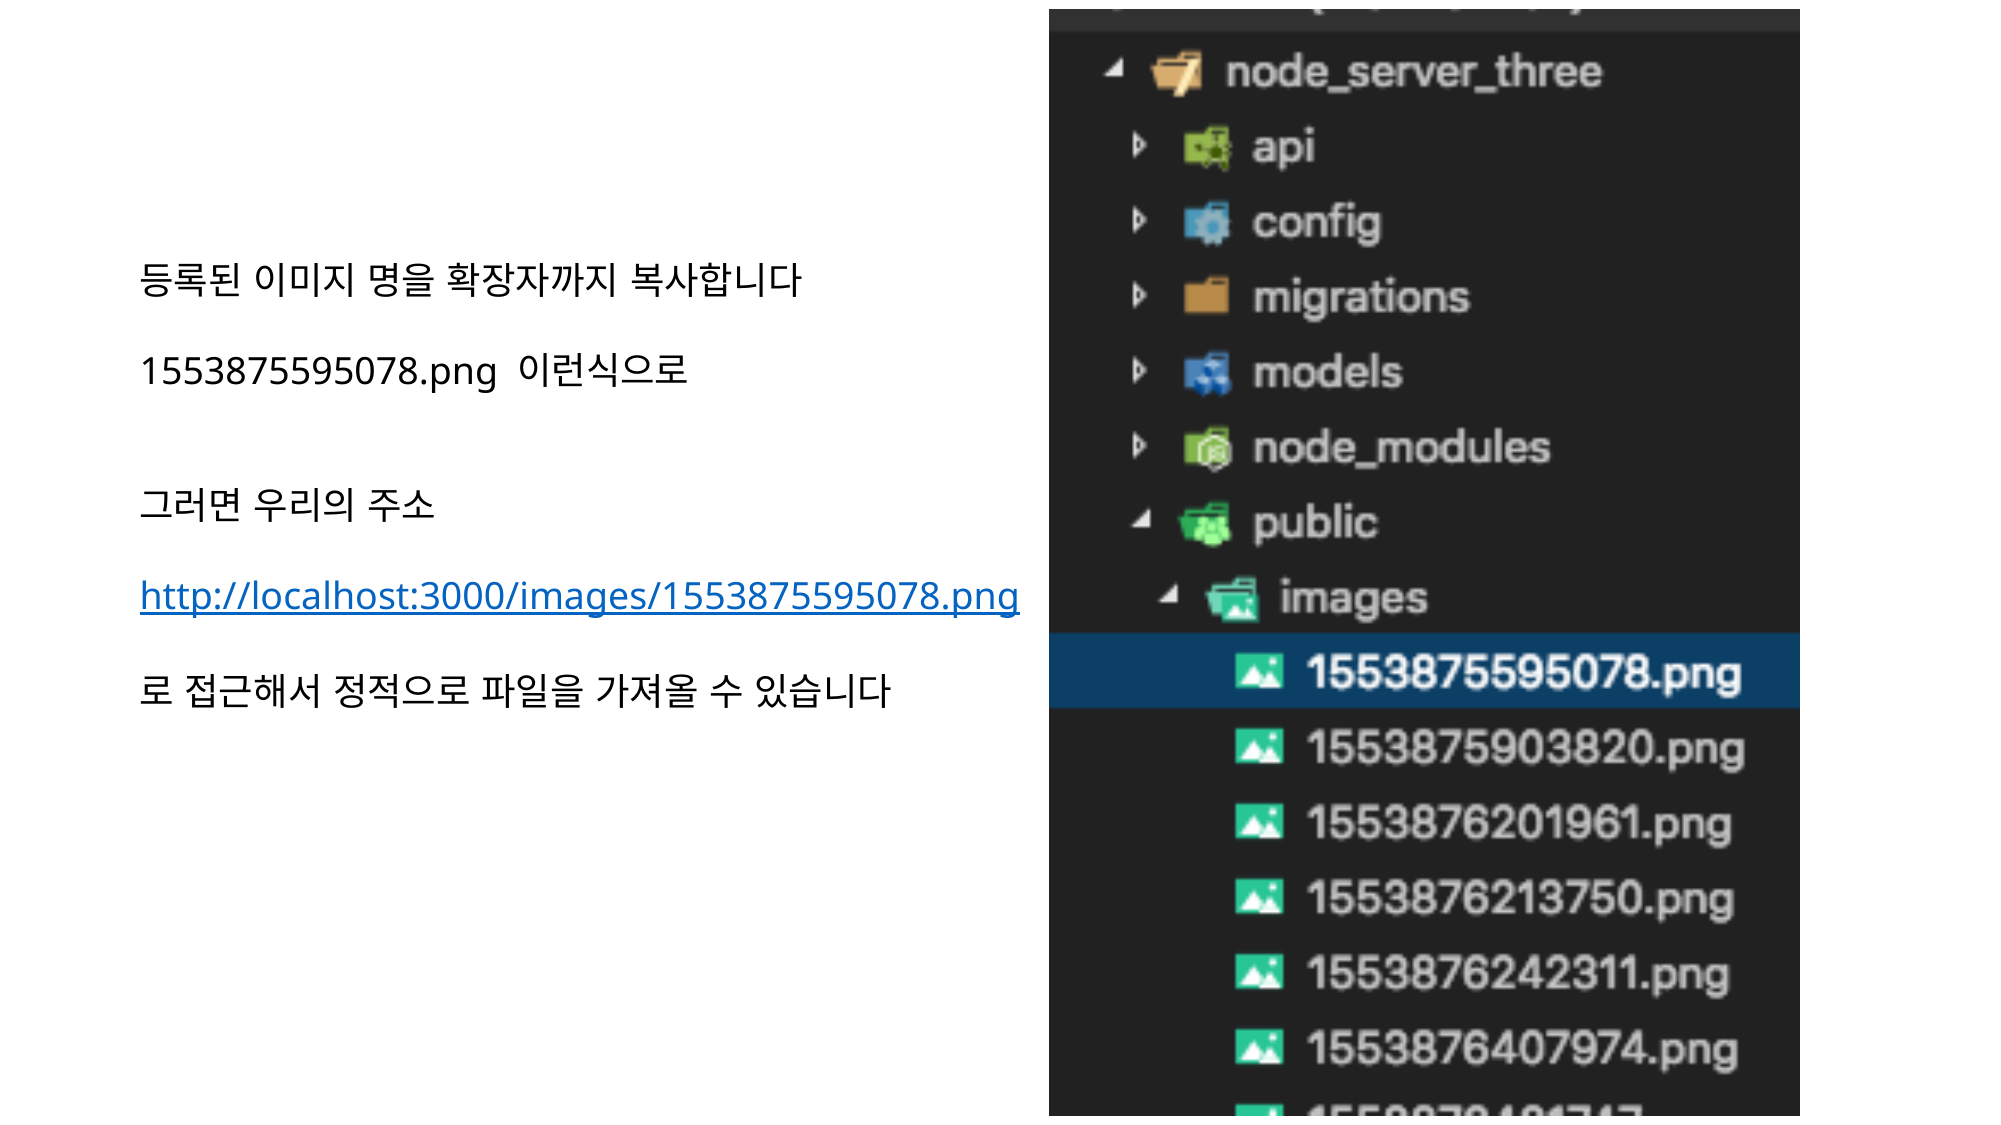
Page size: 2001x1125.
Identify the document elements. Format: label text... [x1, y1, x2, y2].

picture [1048, 9, 1800, 1116]
text_box 등록된 이미지 명을 확장자까지 복사합니다 1553875595078.png 이런식으로 그러면 우리의 주소 http://localhost:3000/images/1553875595078.png 로 접근해서 정적으로 파일을 가져올 수 있습니다 [124, 249, 1036, 811]
